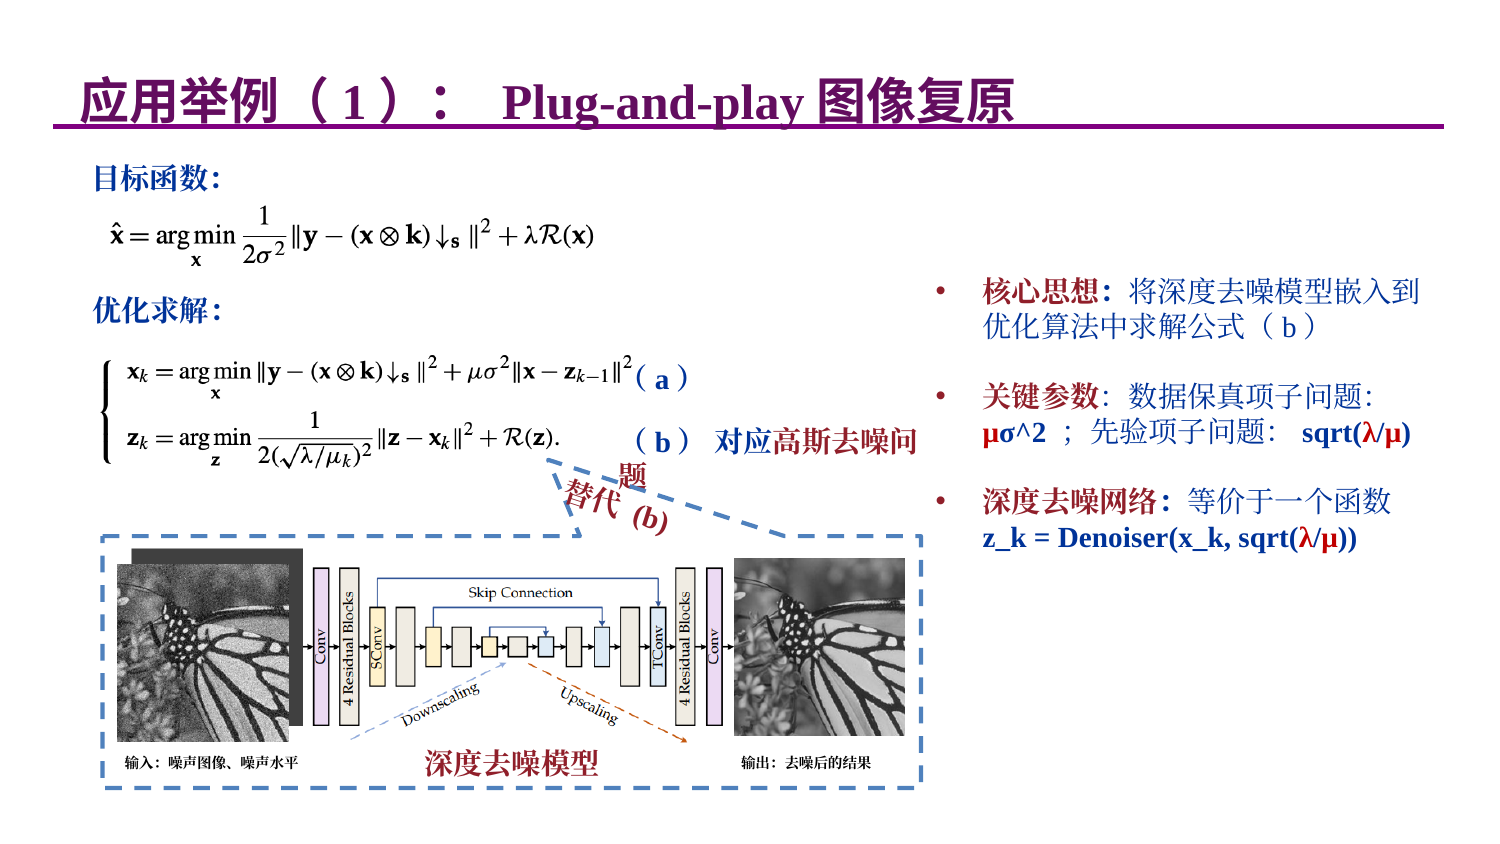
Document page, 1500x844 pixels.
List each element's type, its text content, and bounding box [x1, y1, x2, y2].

picture [102, 204, 596, 273]
text_box 目标函数： [76, 149, 330, 203]
text_box 优化求解： [77, 281, 340, 336]
text_box 核心思想：将深度去噪模型嵌入到优化算法中求解公式（b） 关键参数：数据保真项子问题：μσ^2 ；先验项子问题：sqrt(λ/μ) 深度去噪网络：等价于一个函数z_k = Denoiser(x_k, sqrt(λ/μ)) [920, 265, 1447, 596]
text_box （a） [645, 352, 920, 403]
text_box 应用举例（1）： Plug-and-play图像复原 [64, 31, 1247, 137]
text_box （b） 对应高斯去噪问题 [638, 416, 920, 501]
text_box 替代 (b) [543, 485, 766, 543]
text_box 输出：去噪后的结果 [726, 754, 892, 779]
text_box 输入：噪声图像、噪声水平 [109, 751, 325, 779]
text_box [100, 518, 924, 791]
text_box 深度去噪模型 [332, 754, 692, 788]
picture [94, 343, 640, 478]
picture [112, 544, 911, 747]
